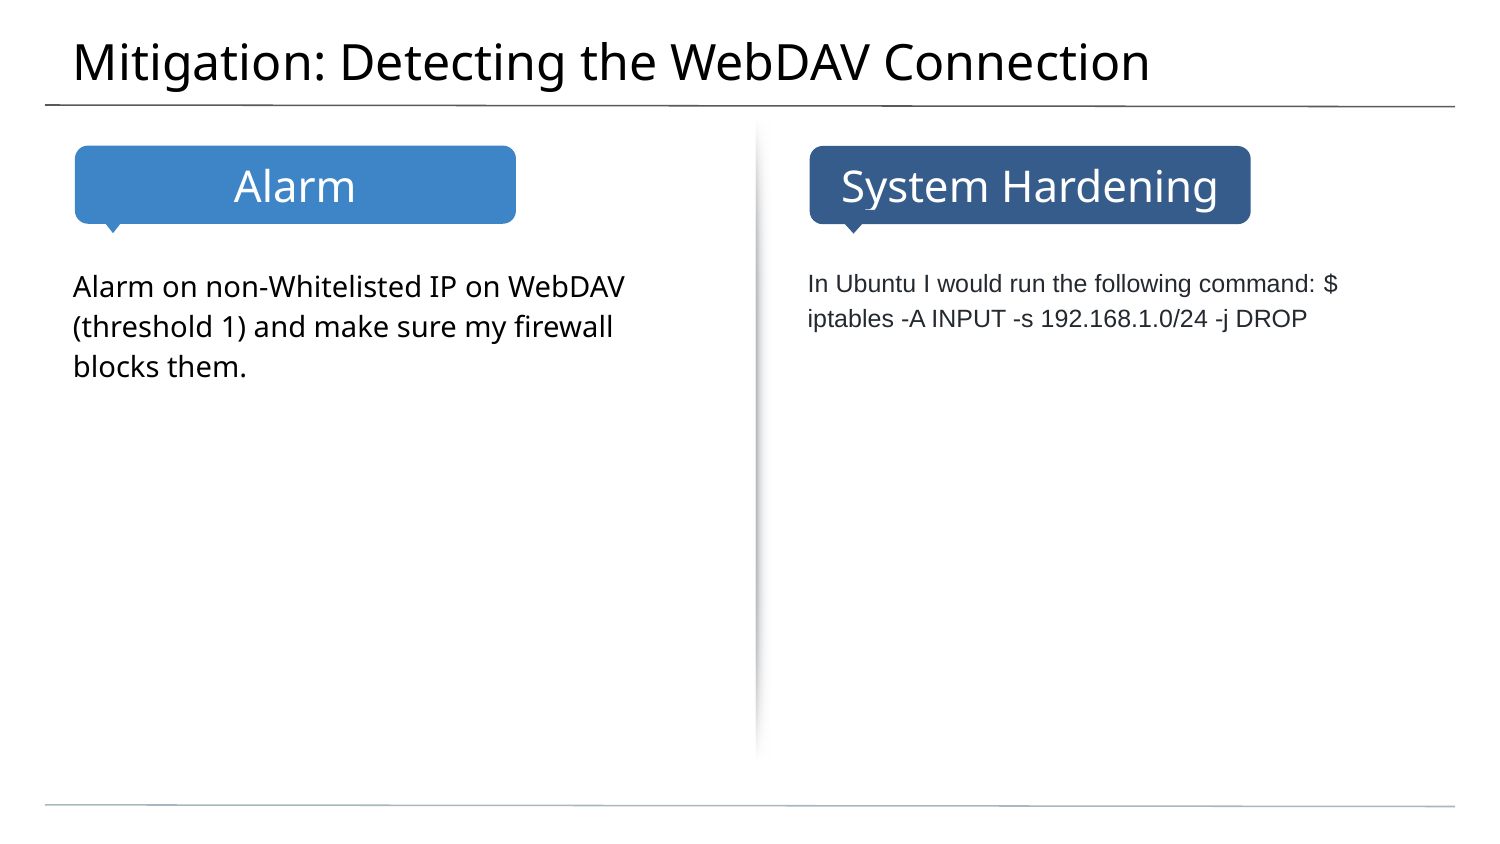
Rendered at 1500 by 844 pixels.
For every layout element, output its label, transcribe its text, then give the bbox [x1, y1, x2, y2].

subtitle In Ubuntu I would run the following command: $ iptables -A INPUT -s 192.168.1.0/24 -j DROP [732, 263, 1438, 805]
subtitle Alarm on non-Whitelisted IP on WebDAV (threshold 1) and make sure my firewall blocks them. [0, 262, 704, 805]
title Mitigation: Detecting the WebDAV Connection [0, 0, 1500, 88]
picture [703, 107, 839, 782]
